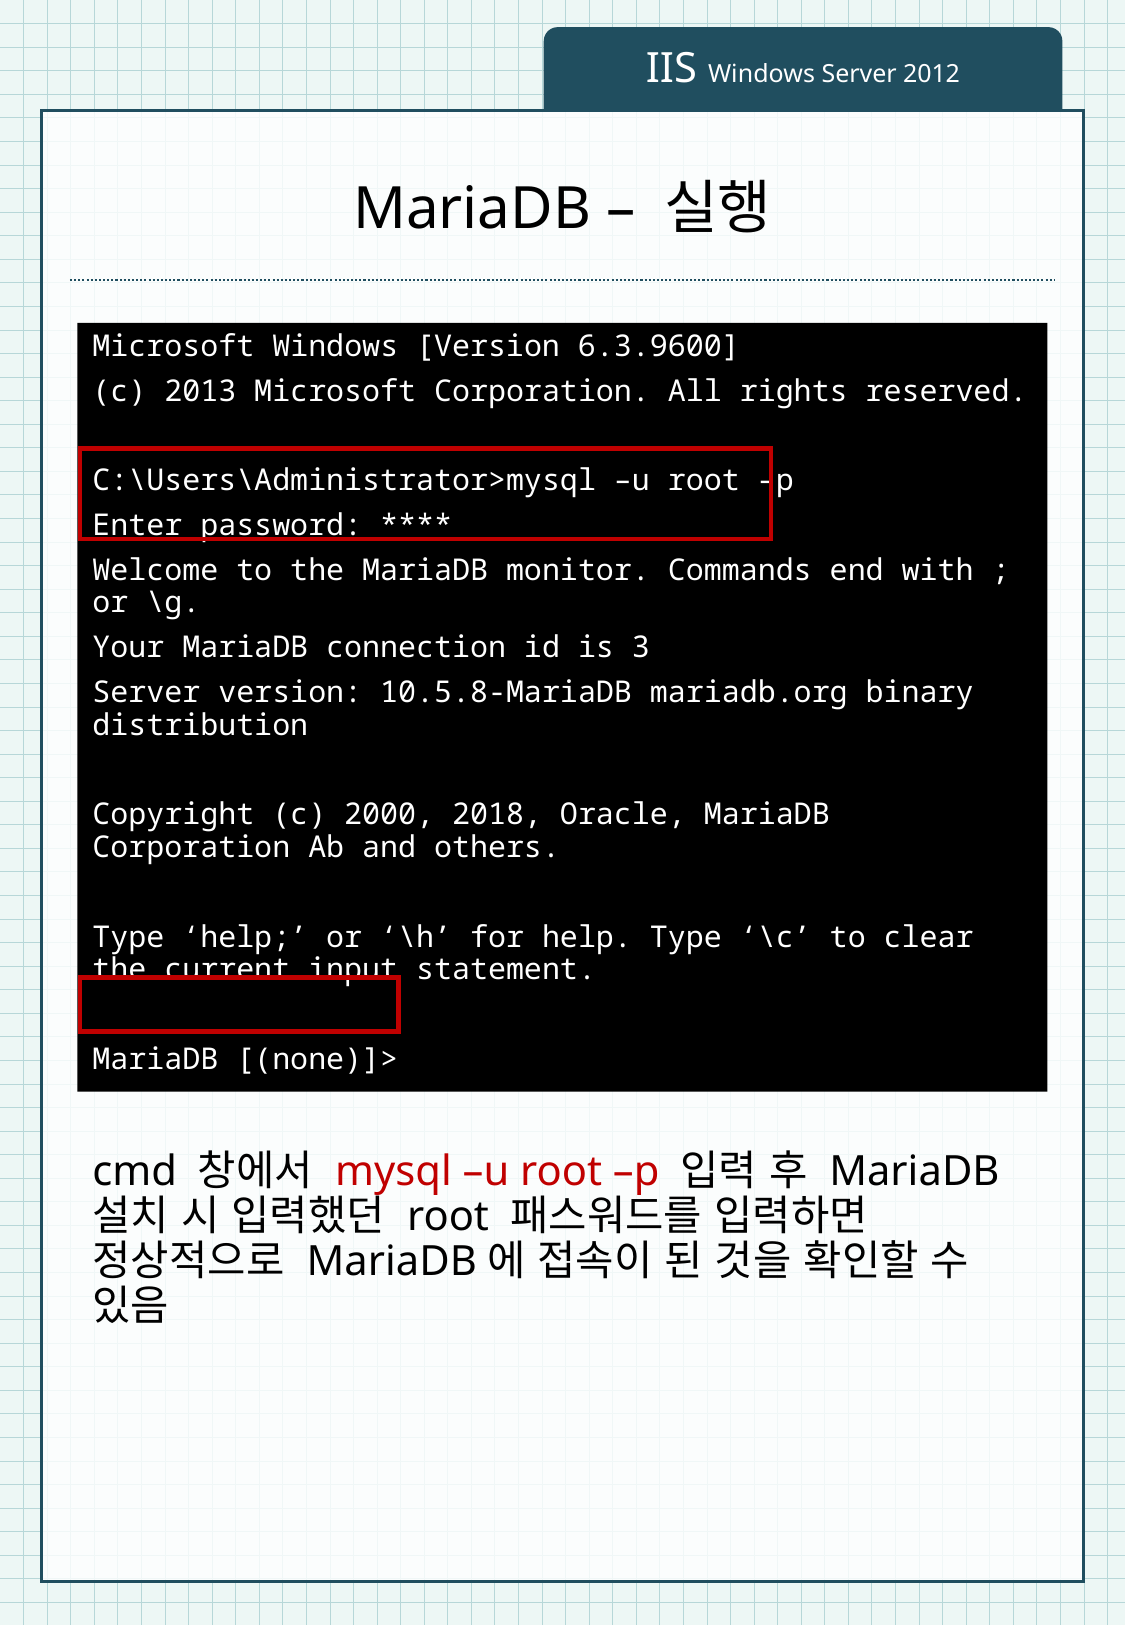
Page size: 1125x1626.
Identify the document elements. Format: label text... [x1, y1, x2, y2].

title MariaDB – 실행 [77, 152, 1048, 267]
text_box IIS Windows Server 2012 [560, 35, 1046, 103]
text_box [41, 109, 1084, 1582]
text_box [542, 26, 1064, 112]
text_box Microsoft Windows [Version 6.3.9600] (c) 2013 Microsoft Corporation. All rights reserved. C:\Users\Administrator>mysql –u root –p Enter password: **** Welcome to the MariaDB monitor. Commands end with ; or \g. Your MariaDB connection id is 3 Server version: 10.5.8-MariaDB mariadb.org binary distribution Copyright (c) 2000, 2018, Oracle, MariaDB Corporation Ab and others. Type ‘help;’ or ‘\h’ for help. Type ‘\c’ to clear the current input statement. MariaDB [(none)]> [77, 322, 1048, 1092]
list cmd 창에서 mysql –u root –p 입력 후 MariaDB 설치 시 입력했던 root 패스워드를 입력하면 정상적으로 MariaDB에 접속이 된 것을 확인할 수 있음 [77, 1142, 1048, 1515]
text_box [79, 976, 399, 1032]
text_box [79, 448, 772, 540]
